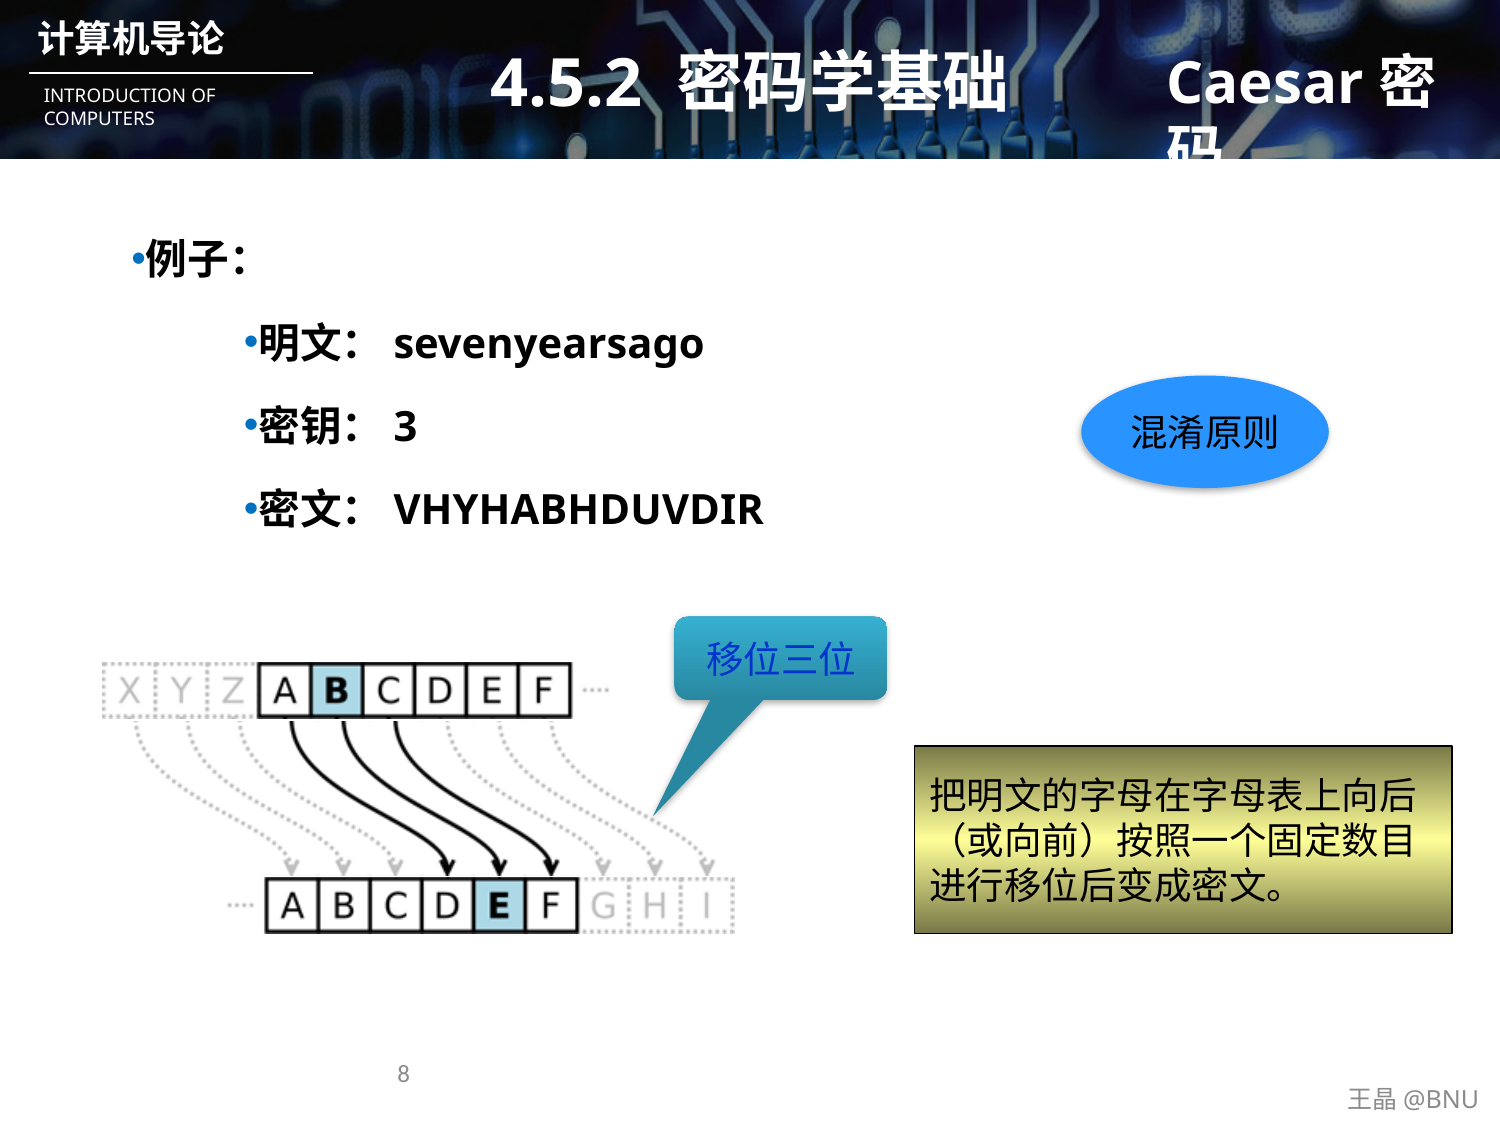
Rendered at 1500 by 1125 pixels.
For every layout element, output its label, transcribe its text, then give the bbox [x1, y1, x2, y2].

picture [126, 720, 723, 876]
slide_number 王晶@BNU [1328, 1072, 1495, 1125]
picture [101, 662, 617, 719]
slide_number 8 [75, 1042, 425, 1103]
title 4.5.2 密码学基础 [76, 21, 1424, 138]
text_box 移位三位 [674, 616, 888, 738]
list 例子： 明文：sevenyearsago 密钥：3 密文：VHYHABHDUVDIR [78, 200, 1417, 551]
picture [226, 877, 736, 934]
text_box 混淆原则 [1081, 375, 1329, 489]
picture [0, 0, 1500, 159]
text_box Caesar密码 [1151, 38, 1495, 126]
text_box 把明文的字母在字母表上向后 （或向前）按照一个固定数目 进行移位后变成密文。 [914, 746, 1453, 934]
